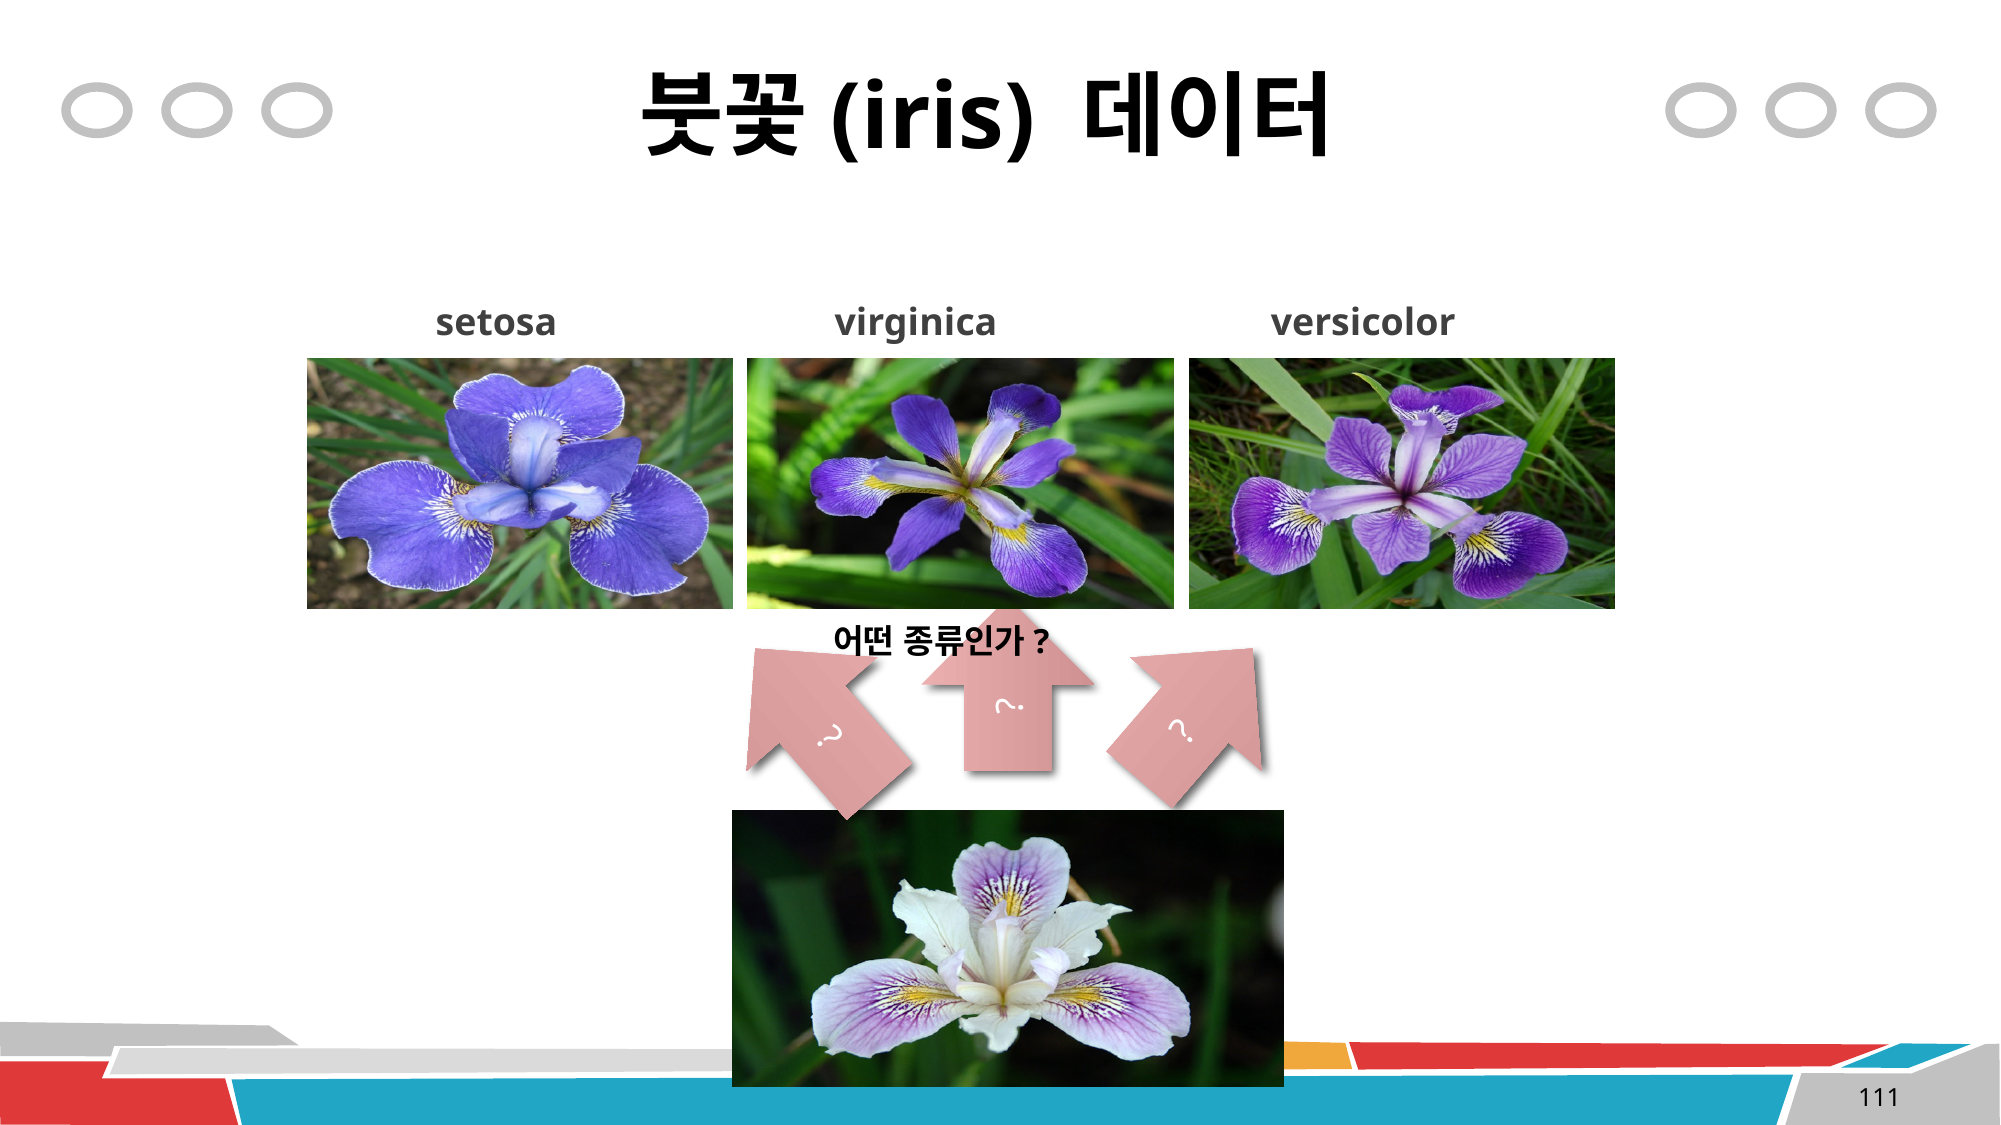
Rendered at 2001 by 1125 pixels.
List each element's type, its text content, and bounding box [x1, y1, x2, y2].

text_box ? [746, 648, 912, 810]
text_box ? [1106, 648, 1262, 808]
text_box ? [992, 609, 1023, 613]
text_box ? [921, 655, 1095, 772]
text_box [306, 290, 1615, 609]
picture [731, 810, 1284, 1087]
text_box 어떤 종류인가? [818, 613, 1065, 668]
title 붓꽃(iris) 데이터 [350, 18, 1650, 206]
slide_number 111 [1816, 1080, 1916, 1118]
